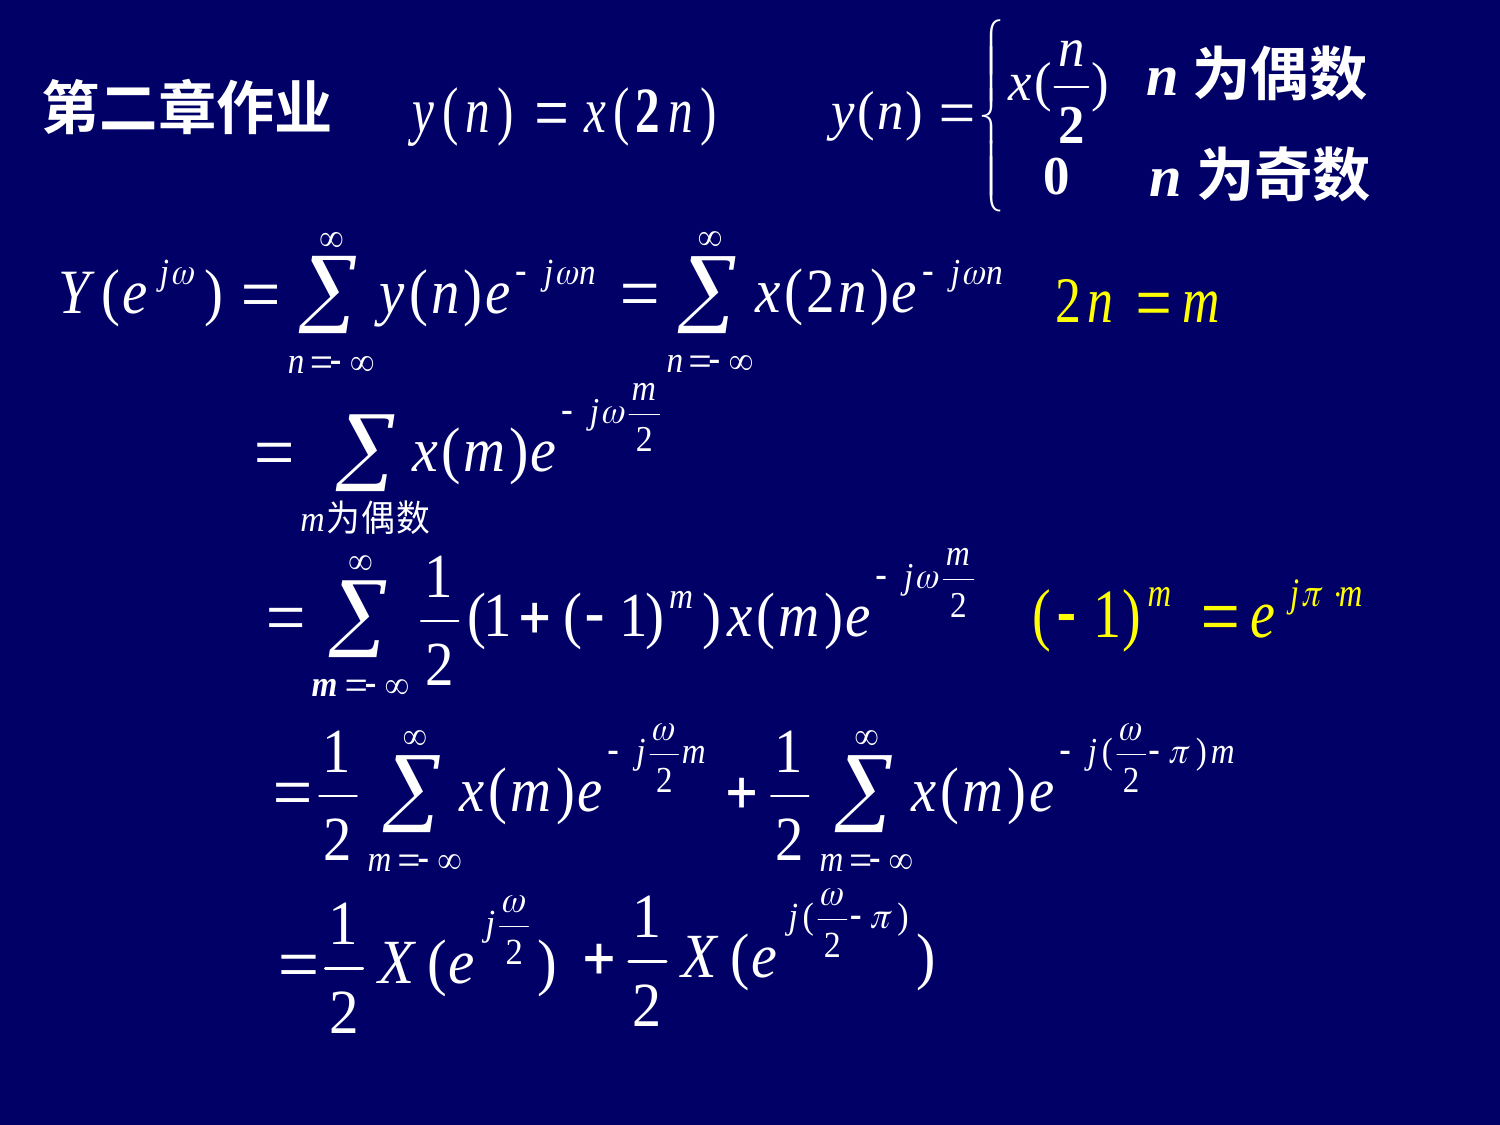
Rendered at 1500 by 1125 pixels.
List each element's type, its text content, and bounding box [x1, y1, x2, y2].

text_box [53, 208, 608, 384]
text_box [266, 873, 564, 1043]
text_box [253, 526, 991, 706]
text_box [572, 882, 947, 1036]
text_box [608, 207, 1018, 383]
text_box n为奇数 [1135, 130, 1478, 216]
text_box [1023, 562, 1378, 662]
text_box 第二章作业 [27, 63, 417, 149]
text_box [1045, 262, 1235, 335]
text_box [817, 10, 1115, 218]
text_box n为偶数 [1131, 29, 1474, 115]
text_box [260, 701, 1250, 882]
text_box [397, 73, 727, 156]
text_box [242, 361, 673, 546]
